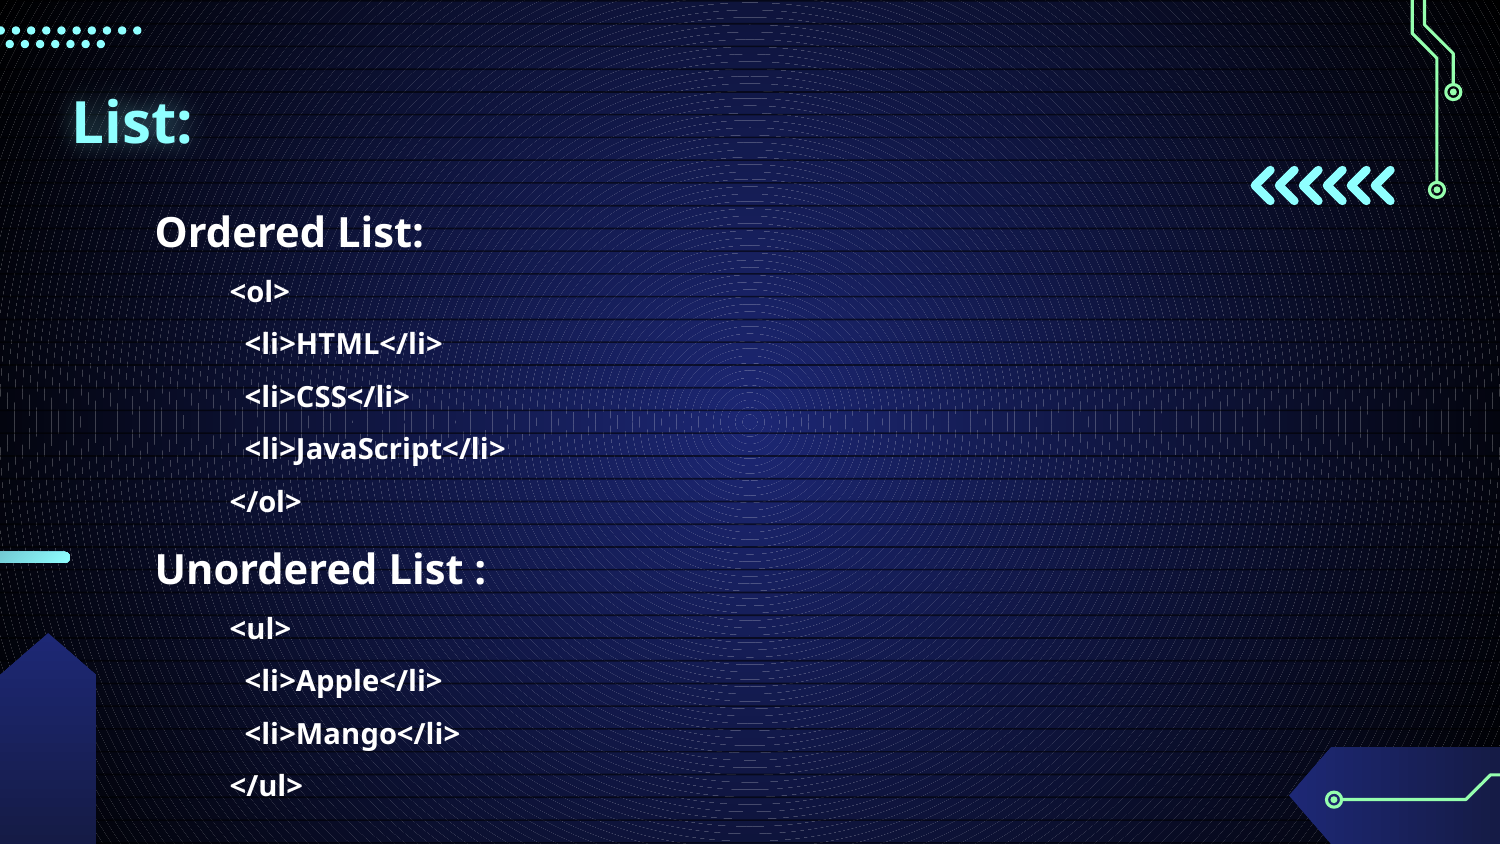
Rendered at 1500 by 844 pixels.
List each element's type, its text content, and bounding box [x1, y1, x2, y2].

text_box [1249, 165, 1396, 206]
list Ordered List: <ol> <li>HTML</li> <li>CSS</li> <li>JavaScript</li> </ol> Unordered List : <ul> <li>Apple</li> <li>Mango</li> </ul> [114, 165, 1193, 815]
title List: [56, 73, 1323, 168]
